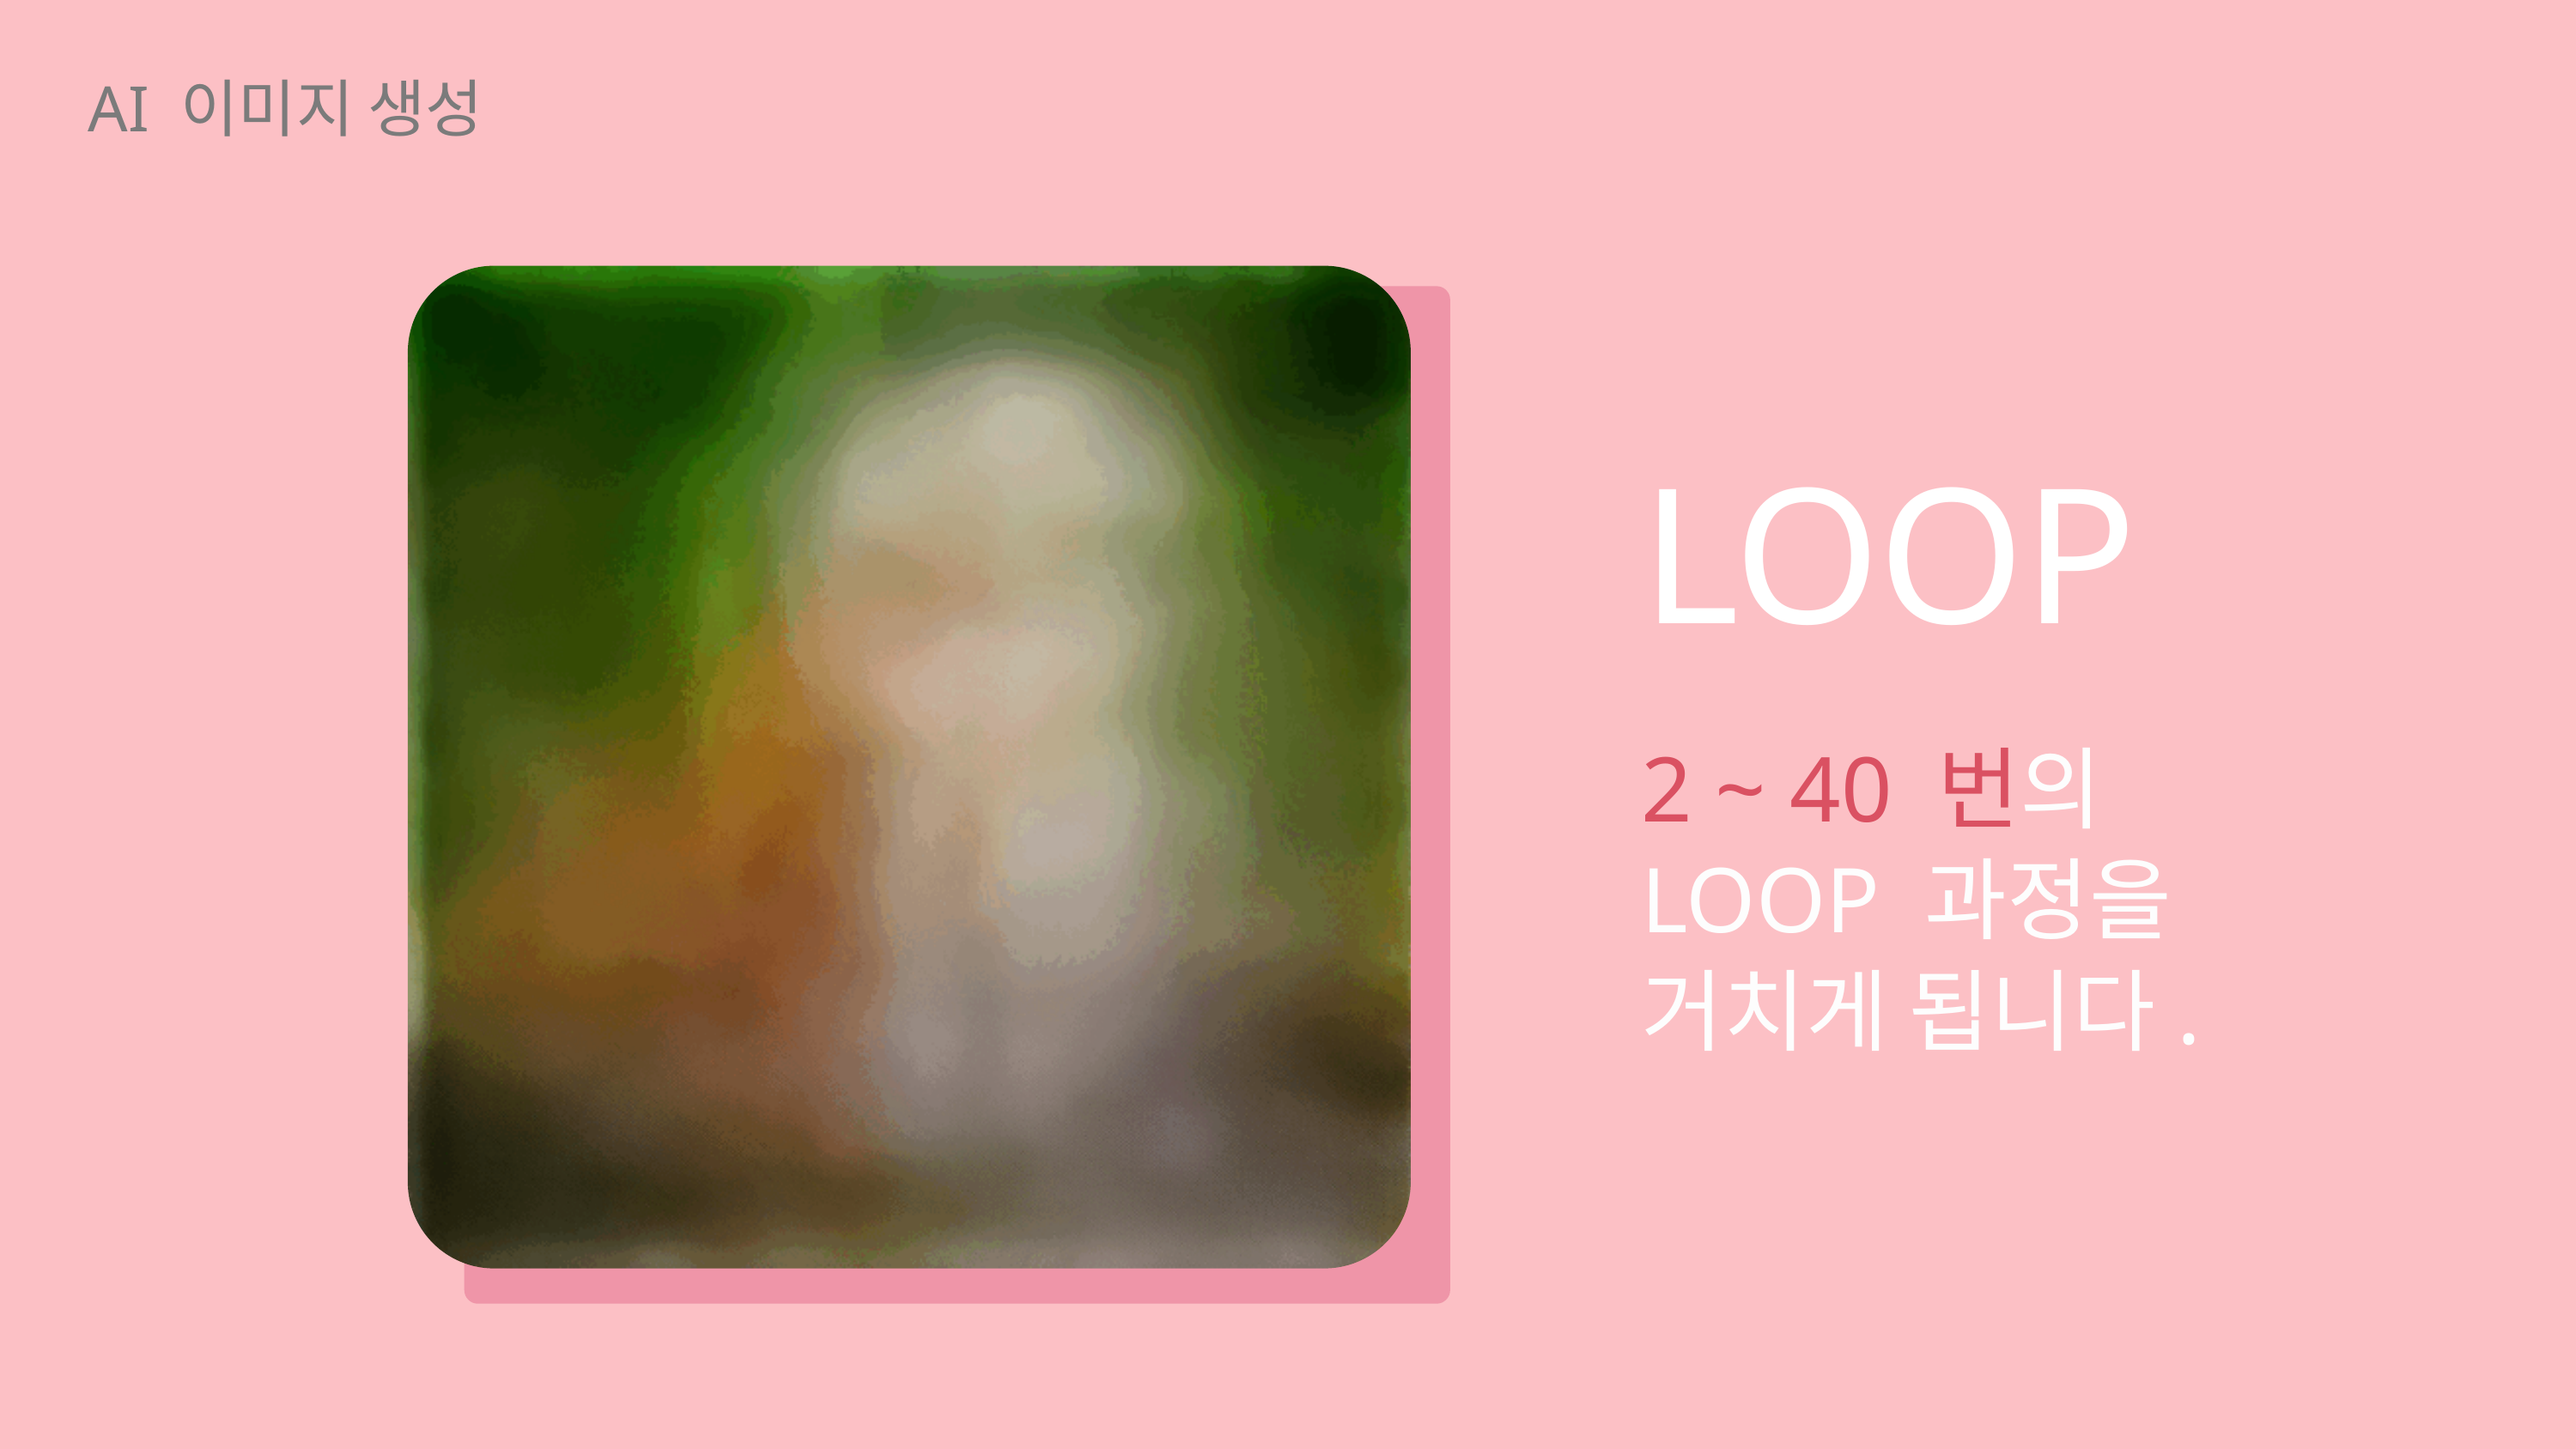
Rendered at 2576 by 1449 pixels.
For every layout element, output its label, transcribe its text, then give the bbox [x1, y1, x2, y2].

picture [407, 265, 1412, 1269]
text_box AI 이미지 생성 [71, 57, 876, 145]
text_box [464, 286, 1451, 1304]
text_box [1640, 448, 2350, 1060]
